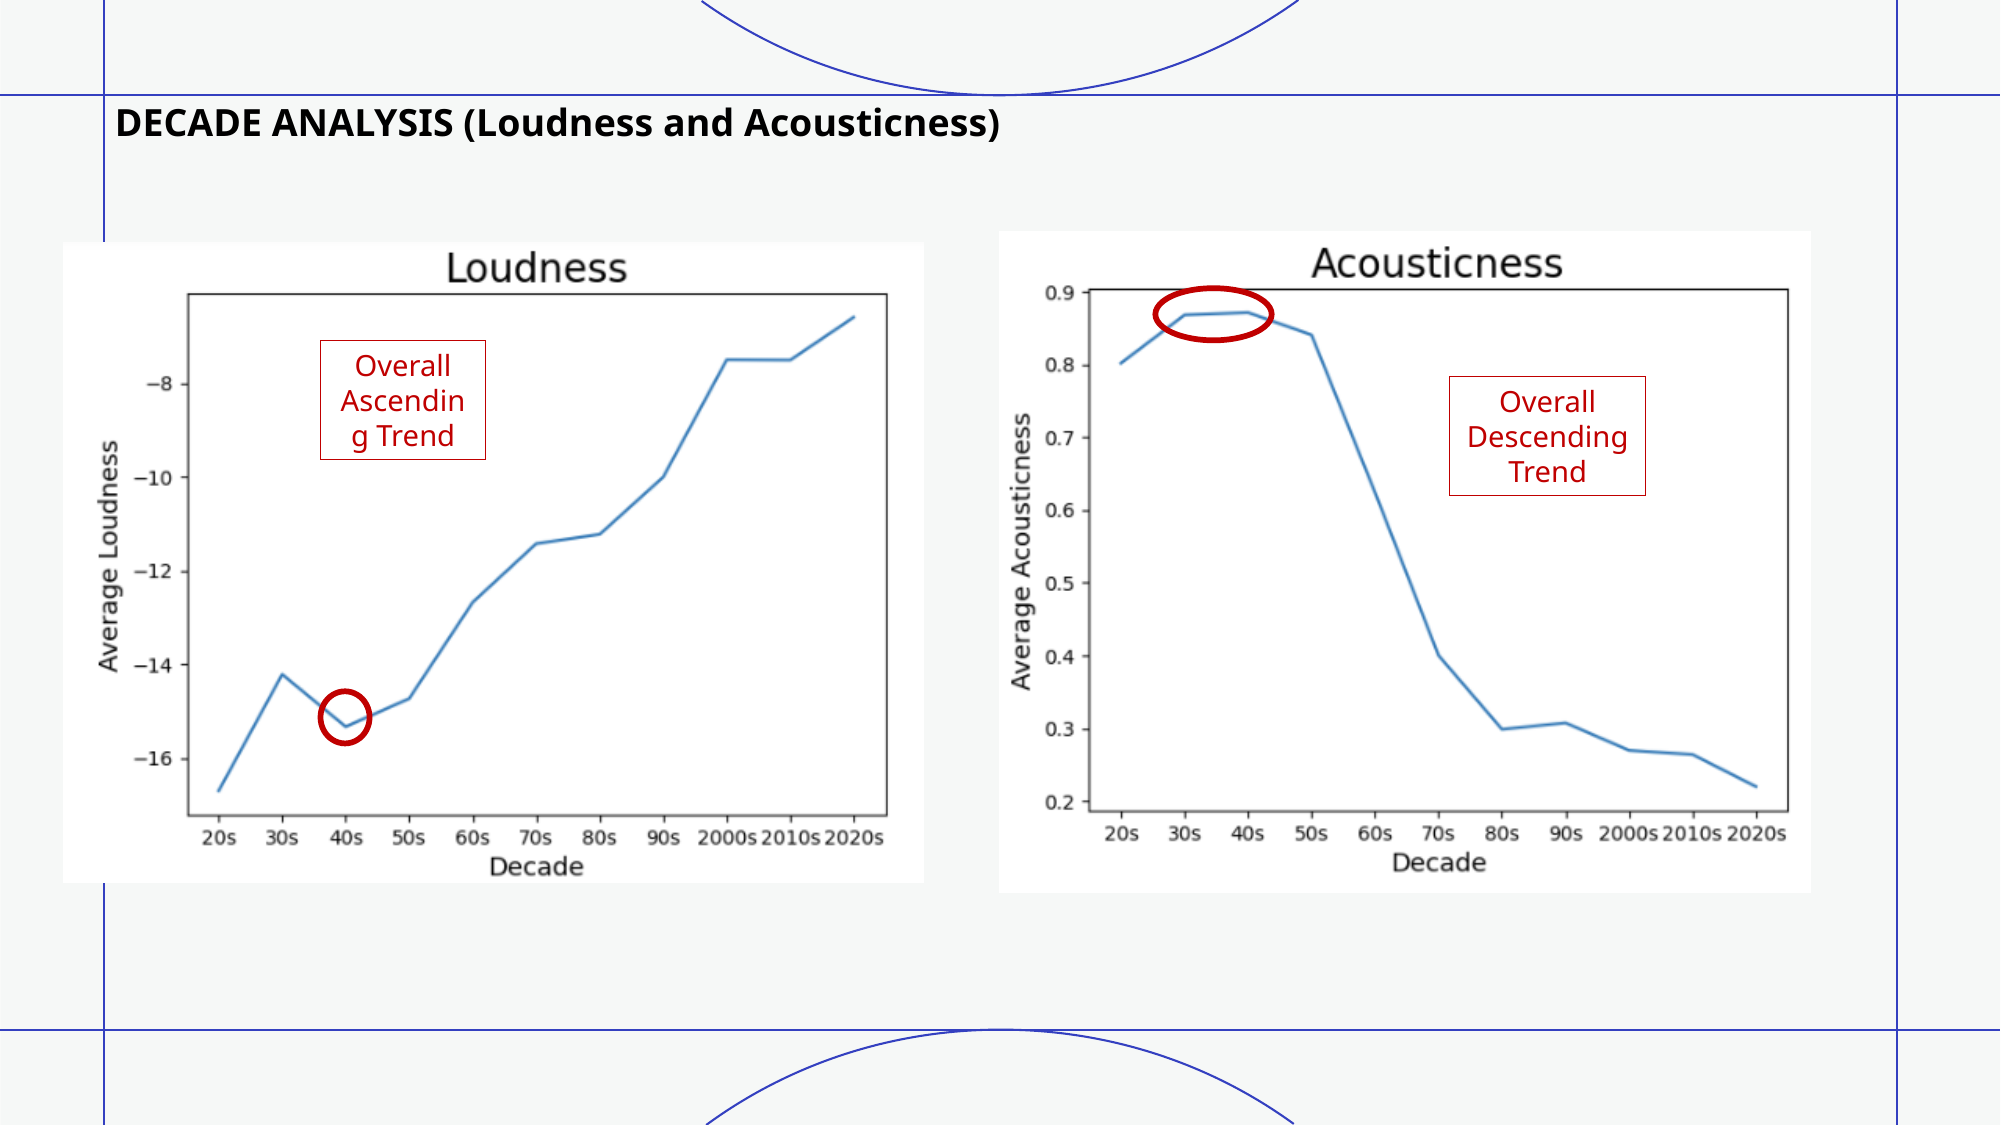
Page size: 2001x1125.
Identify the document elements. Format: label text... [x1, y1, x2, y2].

text_box DECADE ANALYSIS (Loudness and Acousticness) [100, 91, 1658, 152]
picture [63, 242, 924, 883]
picture [999, 231, 1811, 893]
